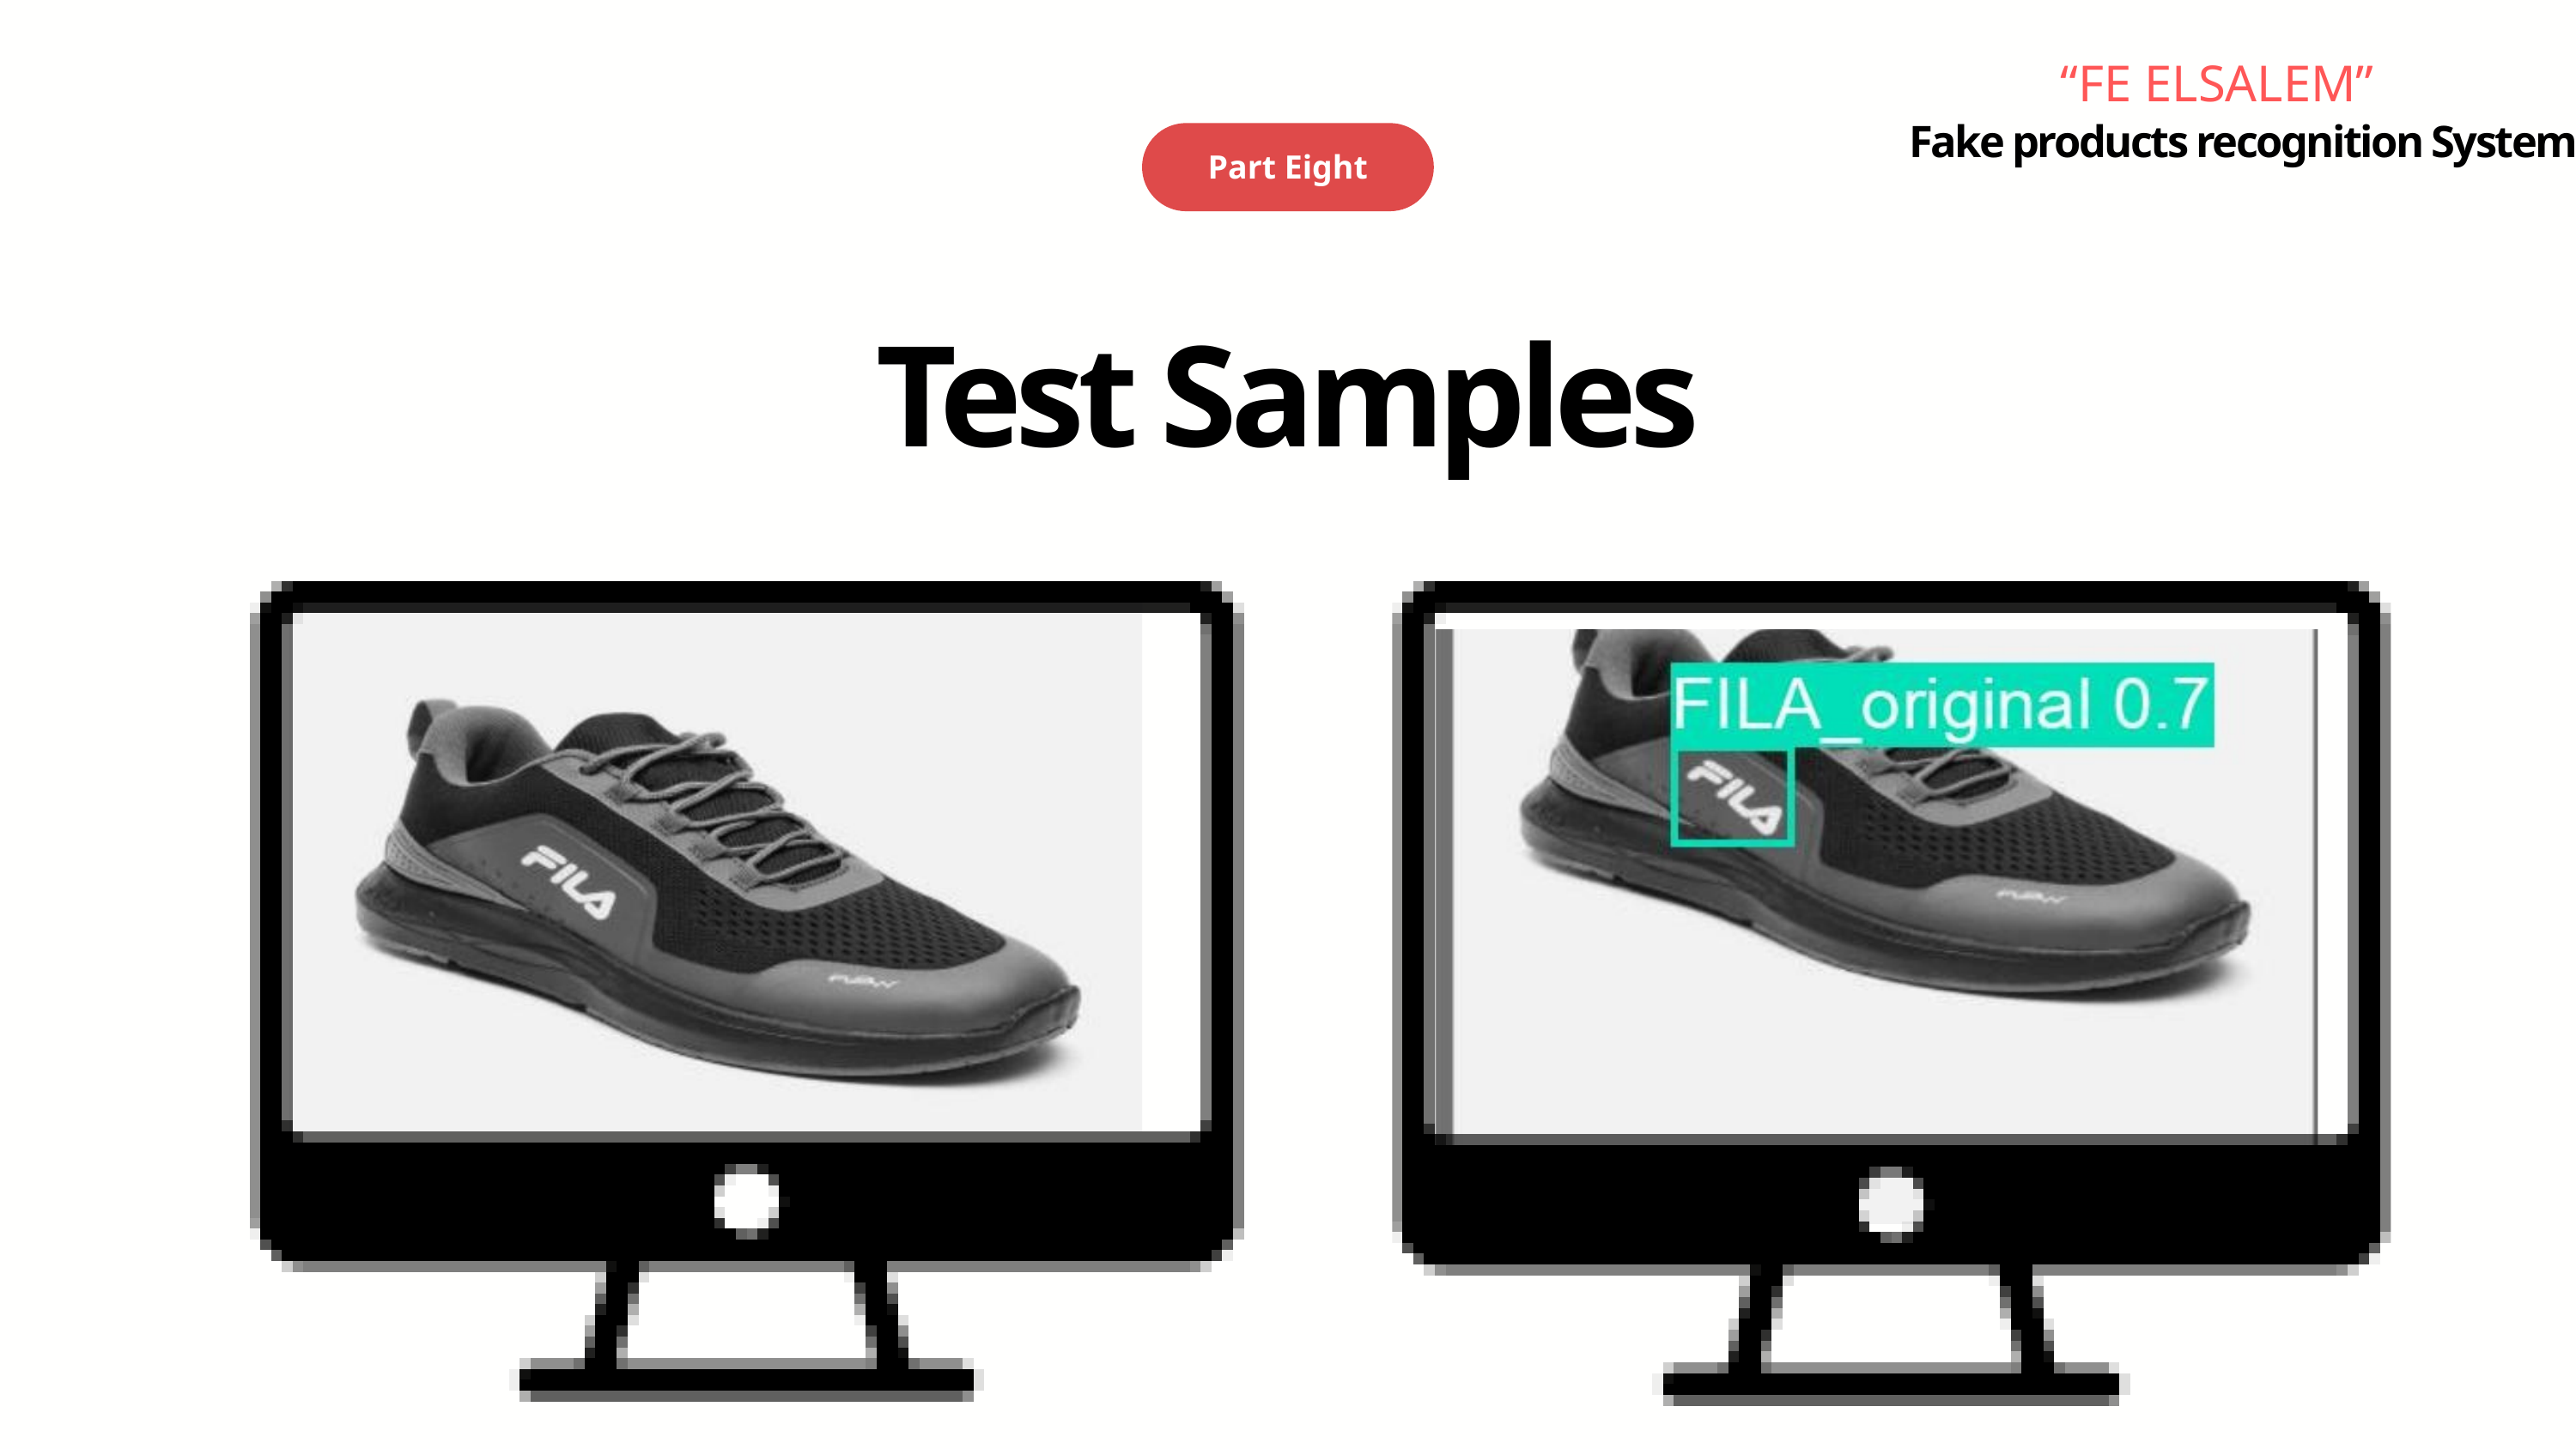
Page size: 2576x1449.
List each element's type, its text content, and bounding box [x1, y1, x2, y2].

text_box Fake products recognition System [1771, 123, 2576, 167]
text_box Test Samples [433, 335, 2143, 475]
text_box “FE ELSALEM” [1998, 62, 2437, 112]
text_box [1141, 123, 1435, 212]
text_box [1392, 581, 2391, 1406]
text_box [250, 581, 1244, 1402]
